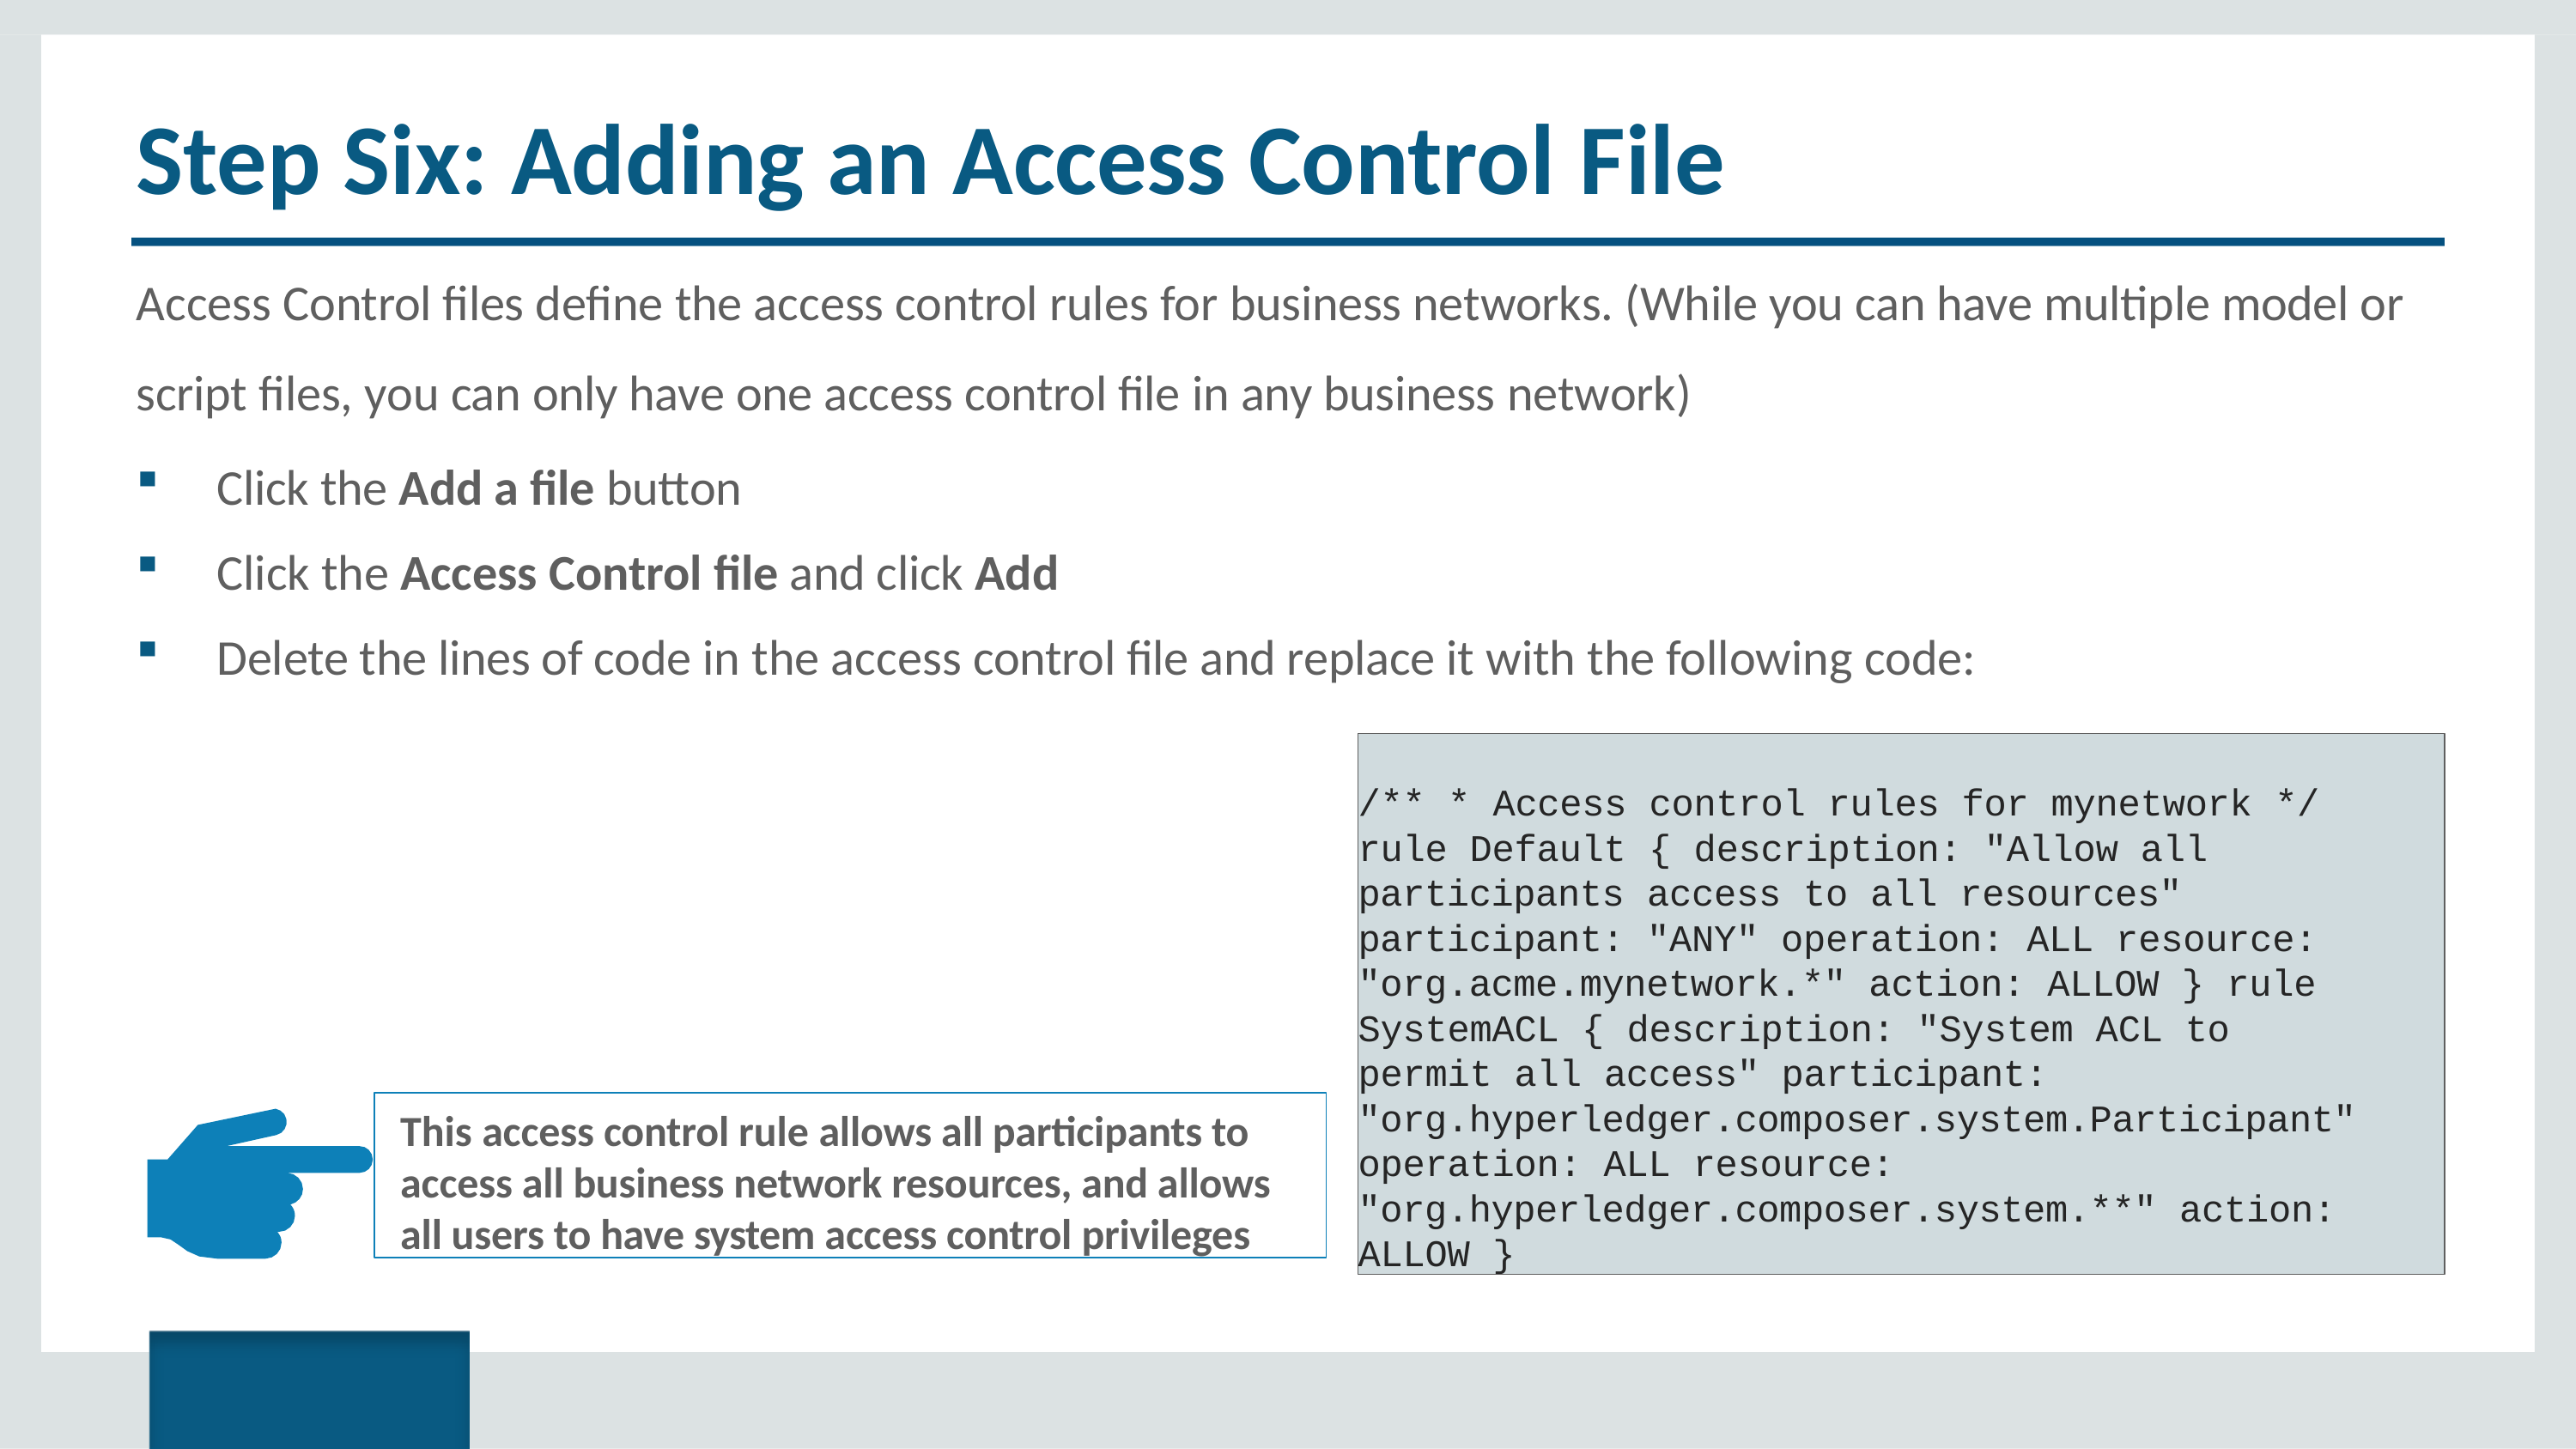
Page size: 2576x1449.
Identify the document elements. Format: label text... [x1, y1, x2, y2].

text_box This access control rule allows all participants to access all business network resources, and allows all users to have system access control privileges [374, 1092, 1327, 1258]
text_box [2436, 237, 2445, 246]
picture [149, 1331, 470, 1449]
text_box /** * Access control rules for mynetwork */ rule Default { description: "Allow all participants access to all resources" participant: "ANY" operation: ALL resource: "org.acme.mynetwork.*" action: ALLOW } rule SystemACL { description: "System ACL to permit all access" participant: "org.hyperledger.composer.system.Participant" operation: ALL resource: "org.hyperledger.composer.system.**" action: ALLOW } [1358, 733, 2445, 1275]
title Step Six: Adding an Access Control File [132, 91, 1736, 237]
text_box [147, 1108, 374, 1259]
text_box Access Control files define the access control rules for business networks. (While you can have multiple model or script files, you can only have one access control file in any business network) Click the Add a file button Click the Access Control file and click Add Delete the lines of code in the access control file and replace it with the following code: [132, 237, 2436, 686]
